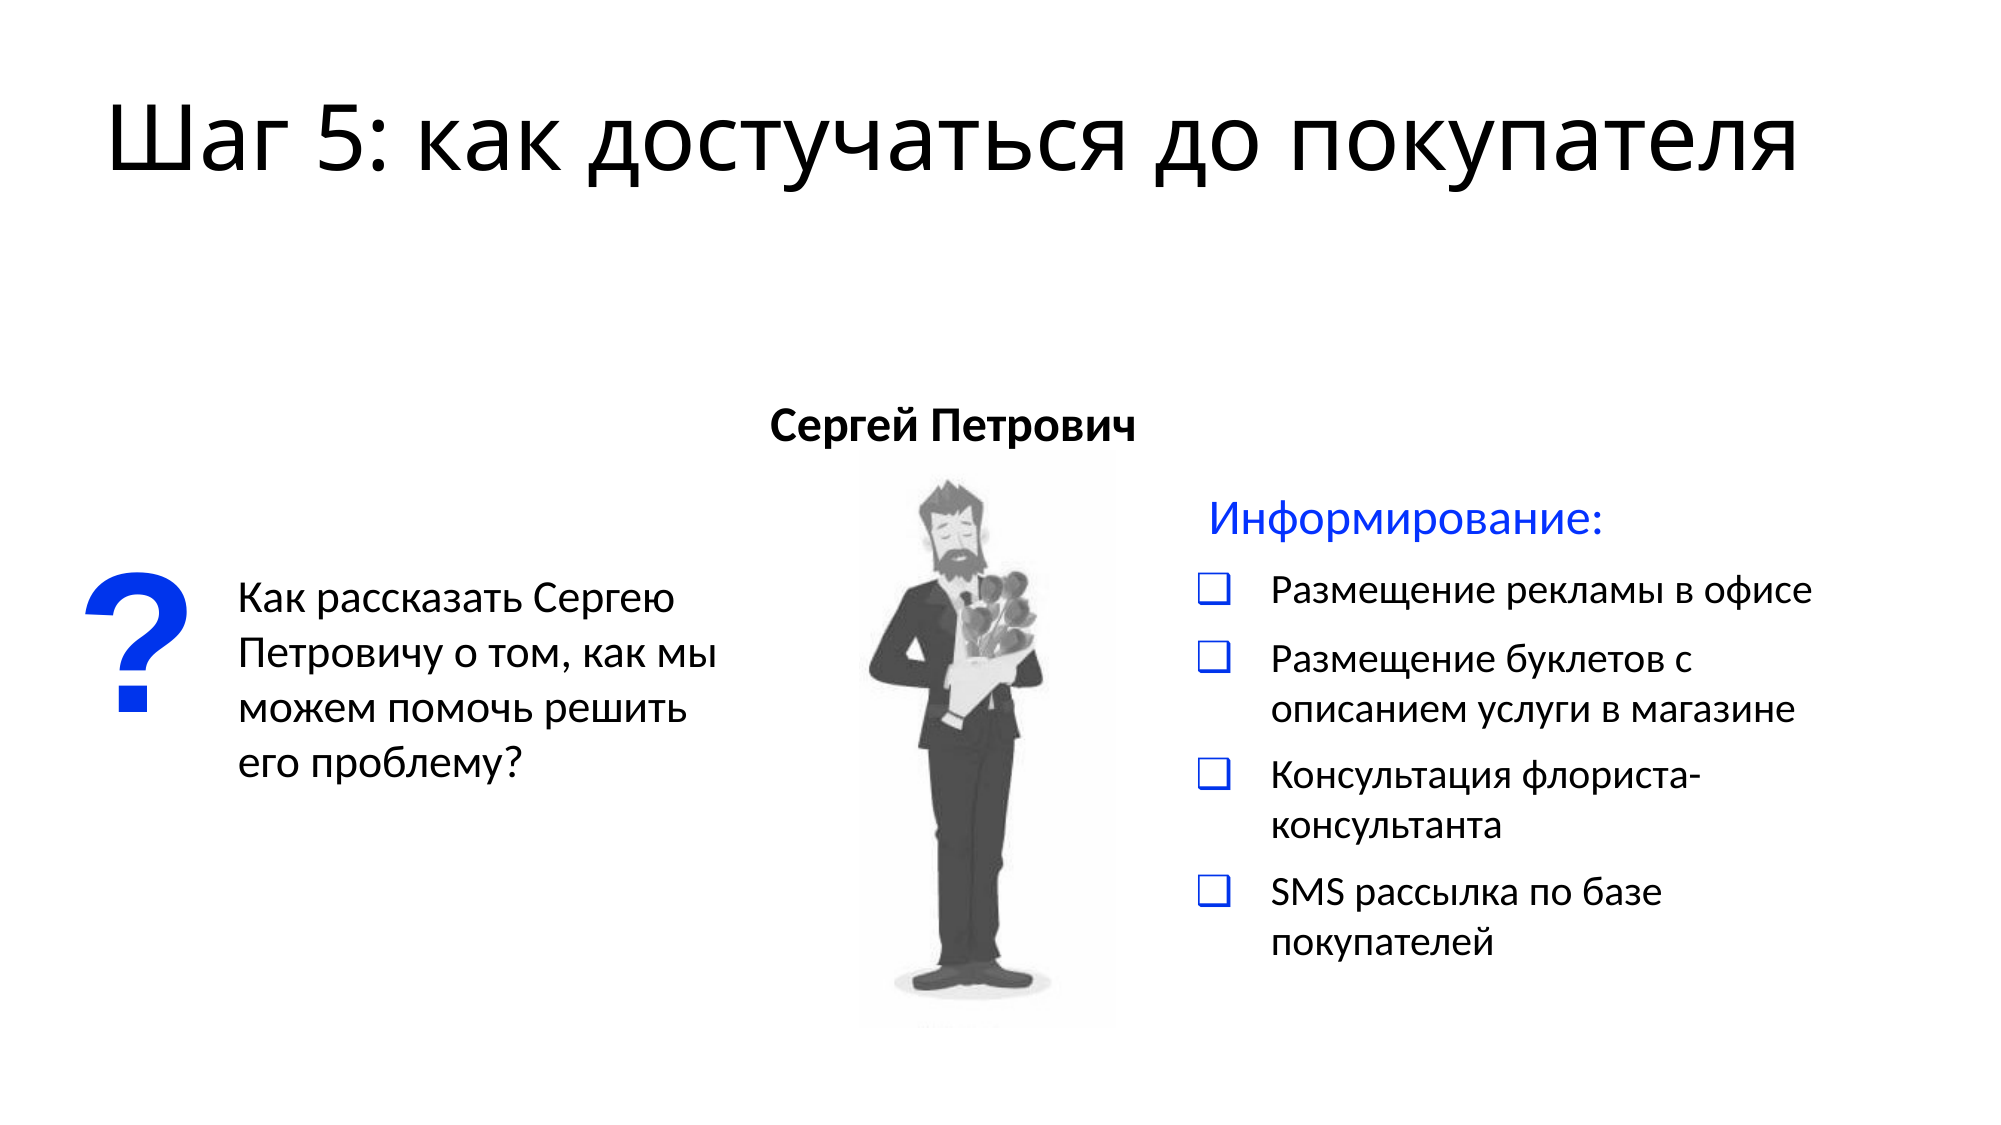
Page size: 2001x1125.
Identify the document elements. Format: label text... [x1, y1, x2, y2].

title Шаг 5: как достучаться до покупателя [89, 58, 1887, 222]
text_box Как рассказать Сергею Петровичу о том, как мы можем помочь решить его проблему? [235, 562, 737, 787]
text_box Размещение рекламы в офисе Размещение буклетов с описанием услуги в магазине Консультация флориста- консультанта SMS рассылка по базе покупателей [1193, 543, 1900, 964]
picture [859, 450, 1116, 1028]
text_box Сергей Петрович [736, 388, 1168, 452]
text_box Информирование: [1205, 482, 1724, 543]
text_box ? [74, 509, 200, 753]
